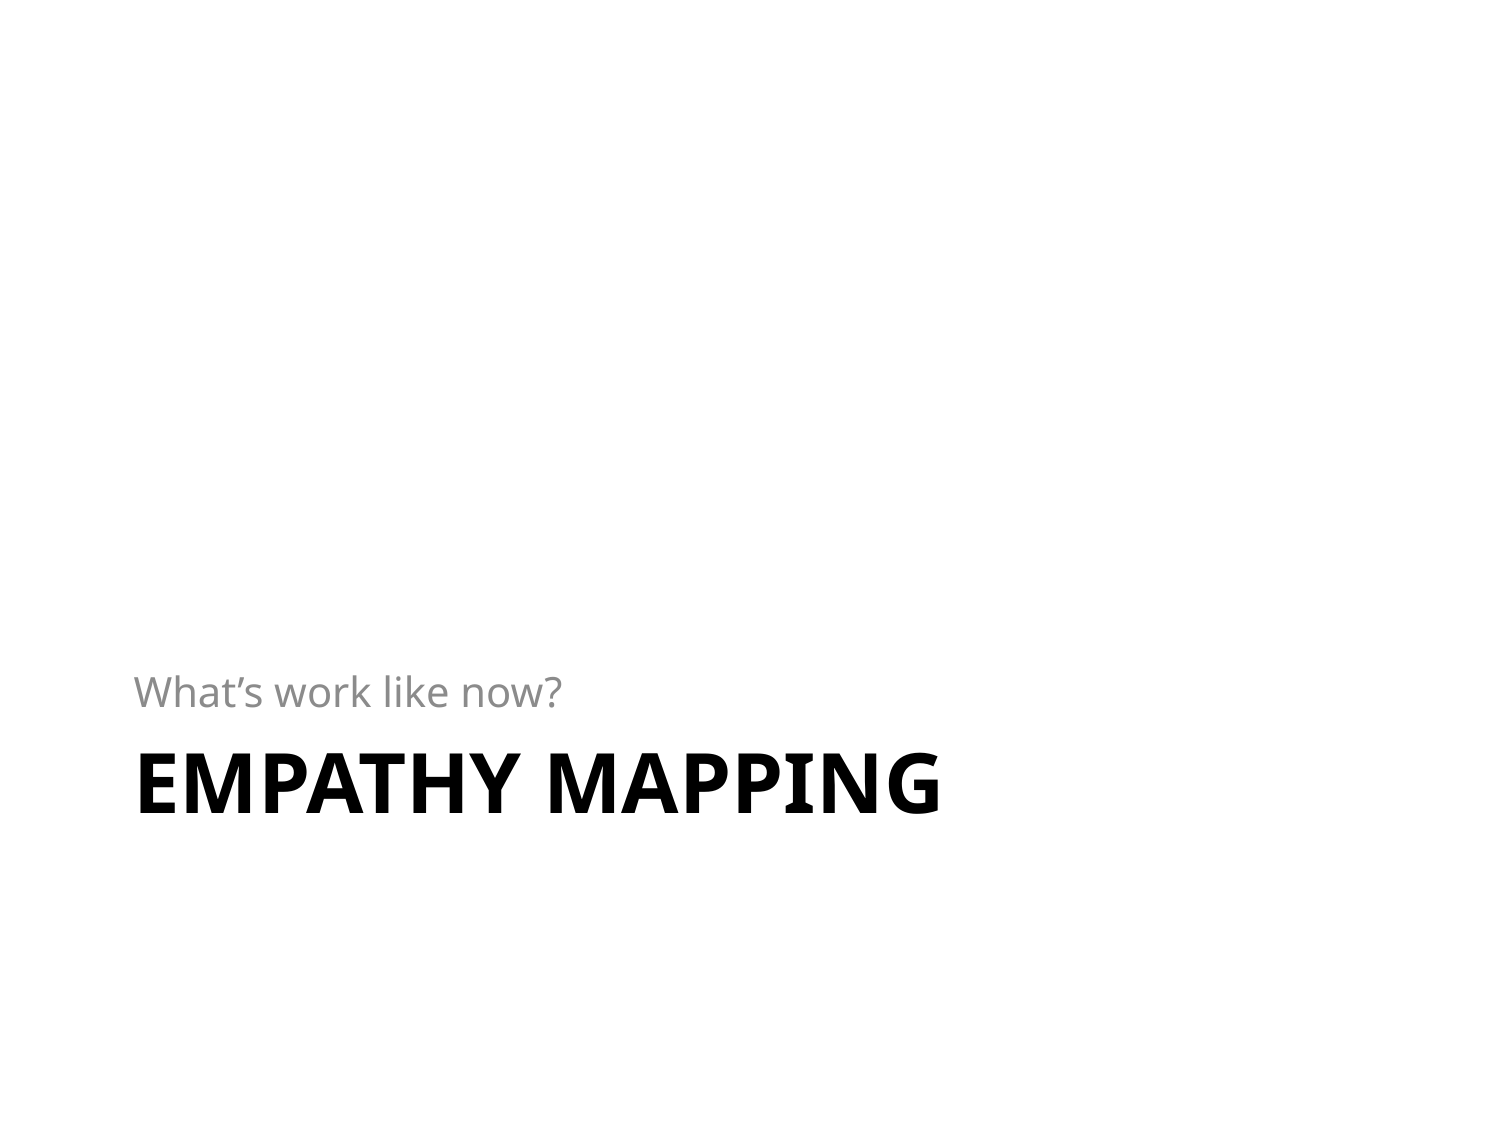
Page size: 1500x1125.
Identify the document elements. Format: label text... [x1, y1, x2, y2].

list What’s work like now? [118, 476, 1394, 723]
title Empathy mapping [118, 723, 1394, 947]
